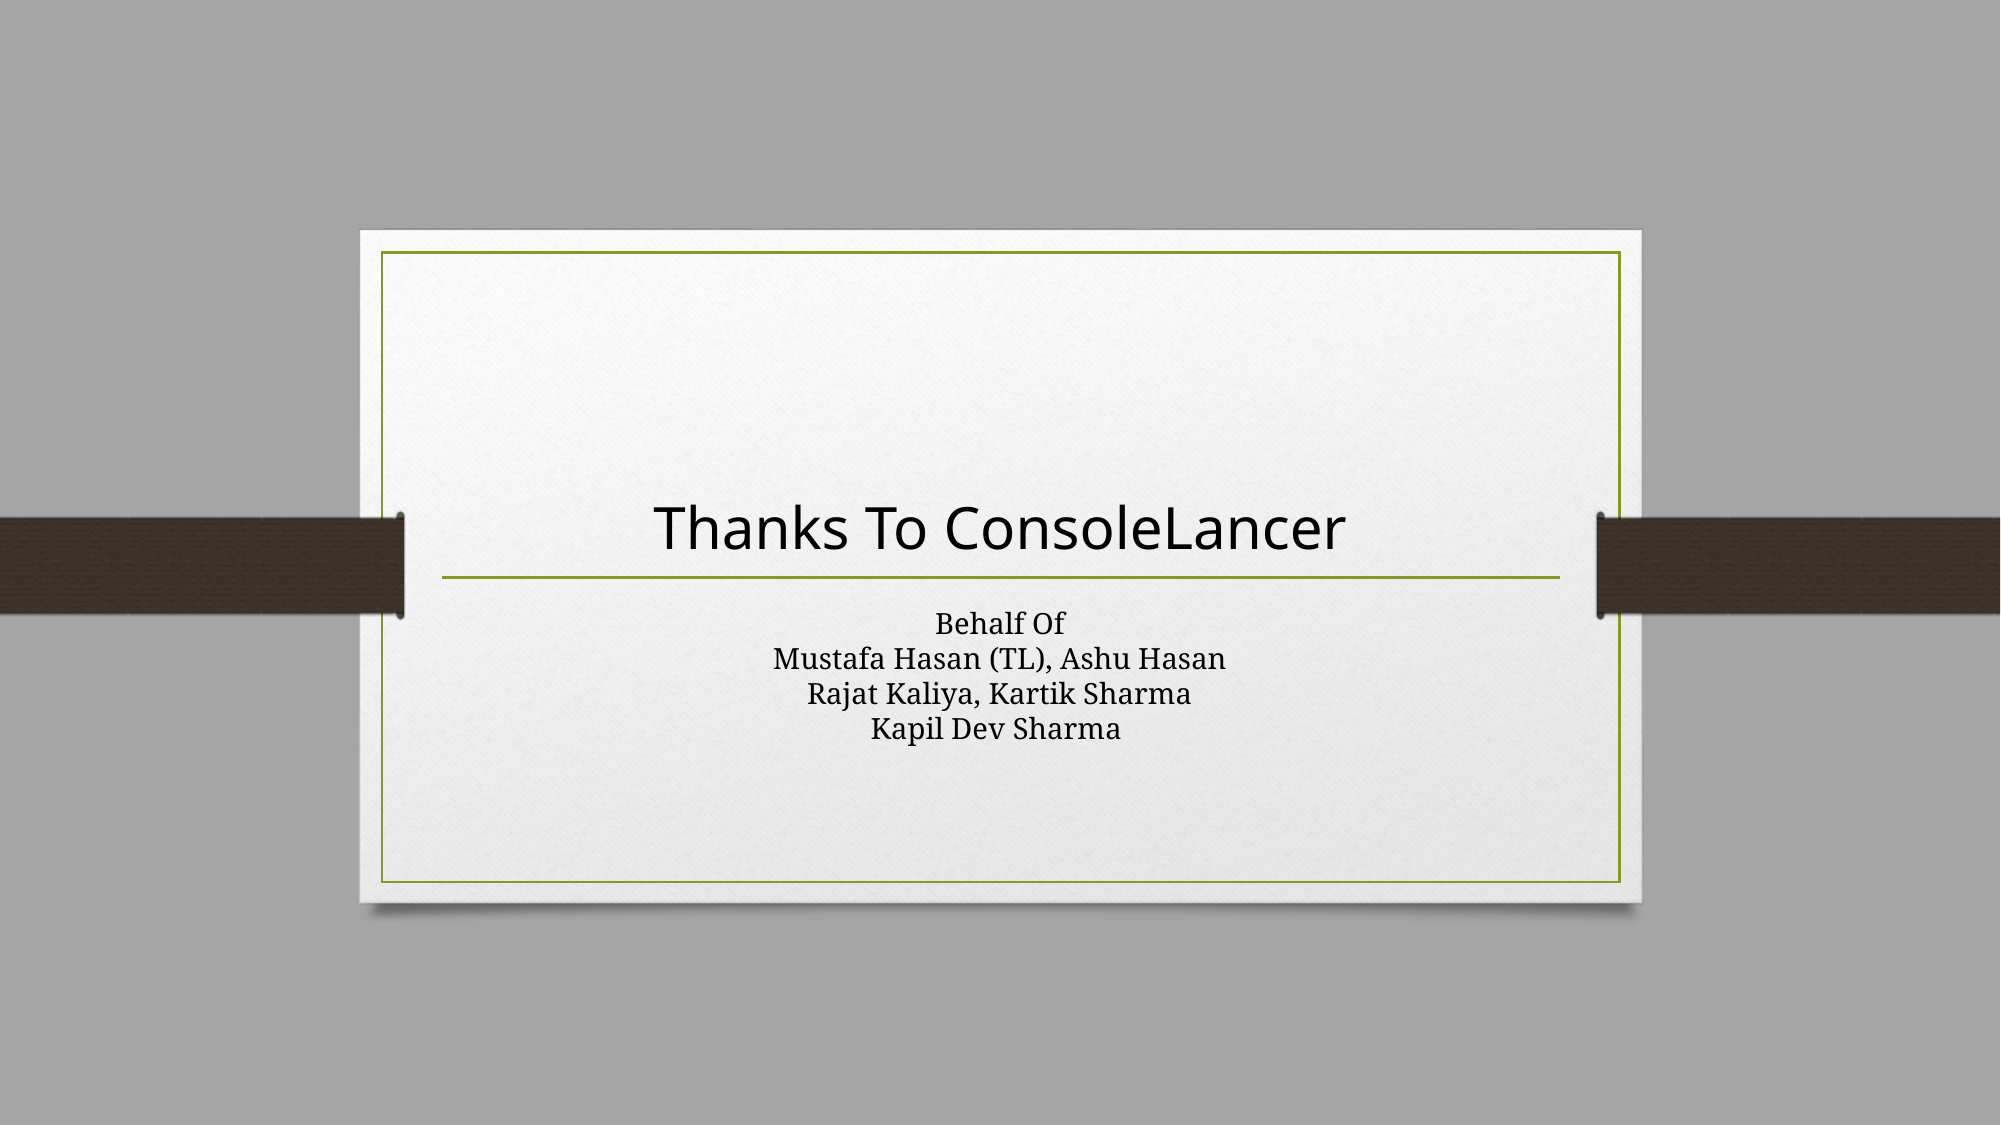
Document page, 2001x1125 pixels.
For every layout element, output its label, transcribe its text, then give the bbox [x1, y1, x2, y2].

picture [0, 0, 2001, 1125]
text_box Behalf Of Mustafa Hasan (TL), Ashu Hasan Rajat Kaliya, Kartik Sharma Kapil Dev Sharma [758, 597, 1242, 753]
text_box Thanks To ConsoleLancer [638, 484, 1362, 569]
